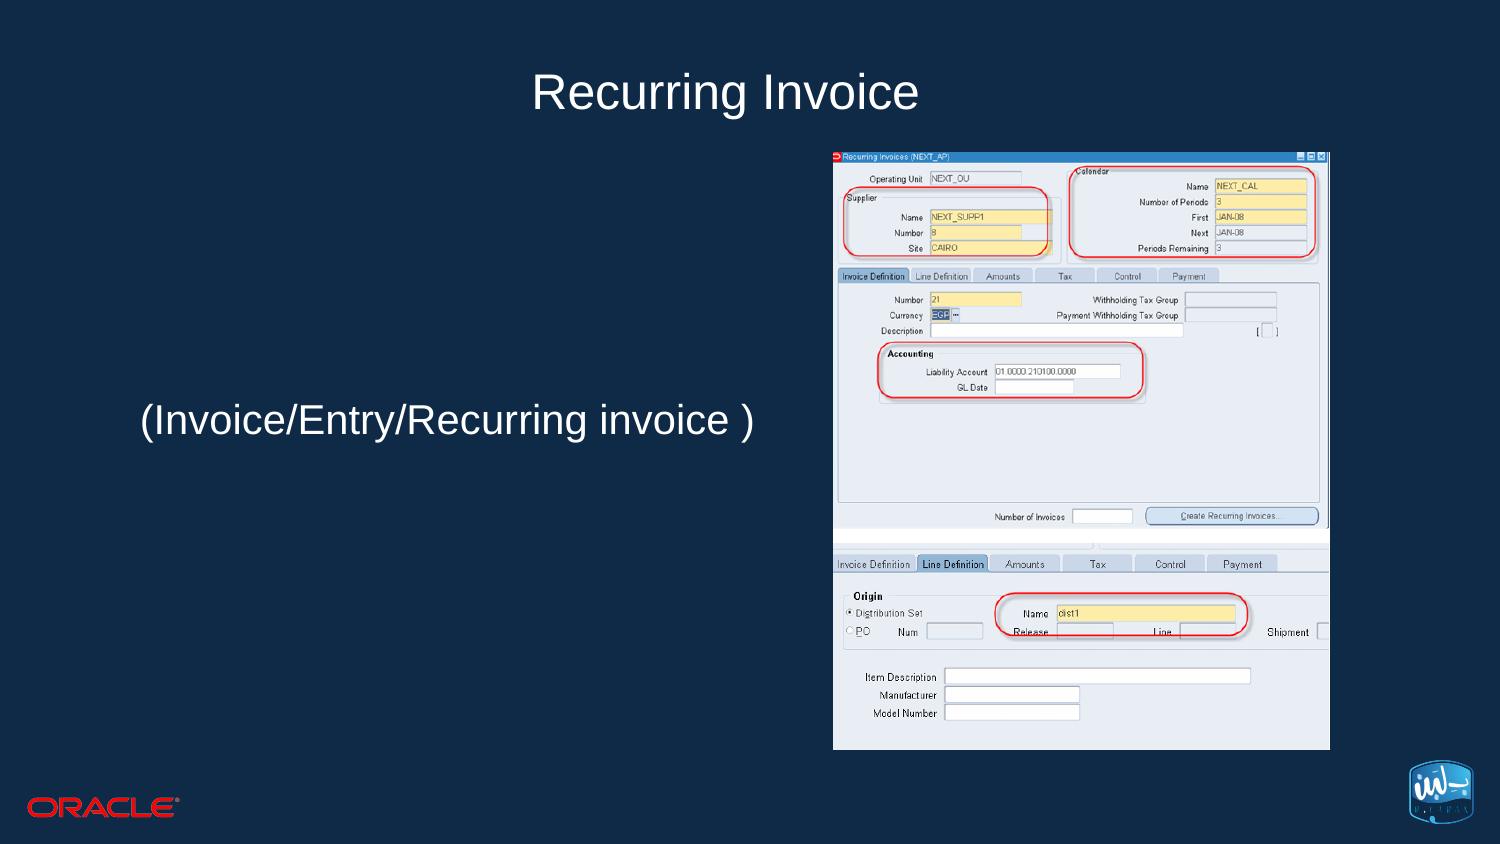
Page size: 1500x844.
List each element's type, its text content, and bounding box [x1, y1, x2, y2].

text_box (Invoice/Entry/Recurring invoice ) [125, 385, 828, 451]
picture [1406, 757, 1477, 827]
picture [23, 788, 185, 827]
picture [833, 151, 1330, 750]
text_box Recurring Invoice [440, 44, 1012, 124]
